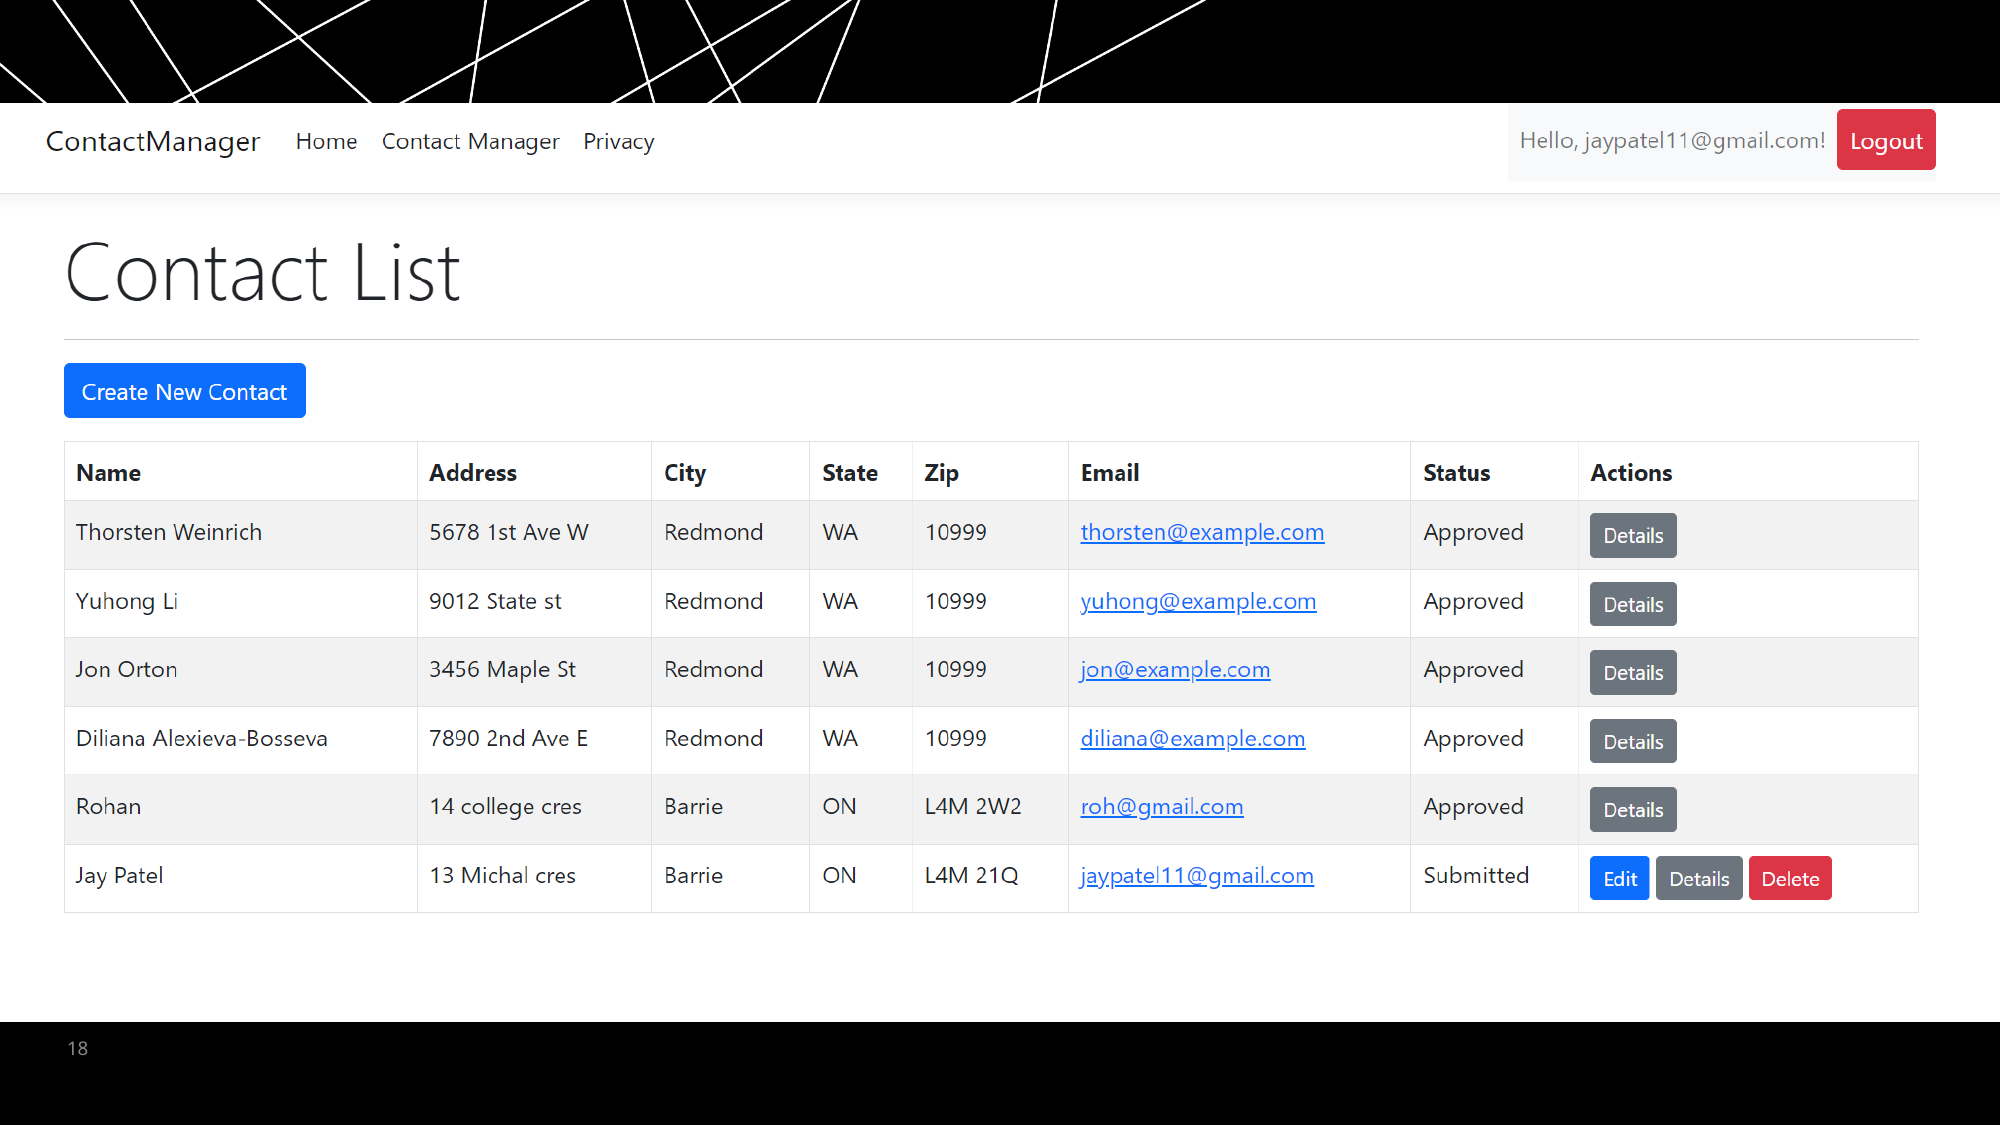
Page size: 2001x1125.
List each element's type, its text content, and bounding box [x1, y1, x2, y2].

slide_number 18 [0, 1024, 104, 1074]
picture [0, 0, 2000, 1022]
